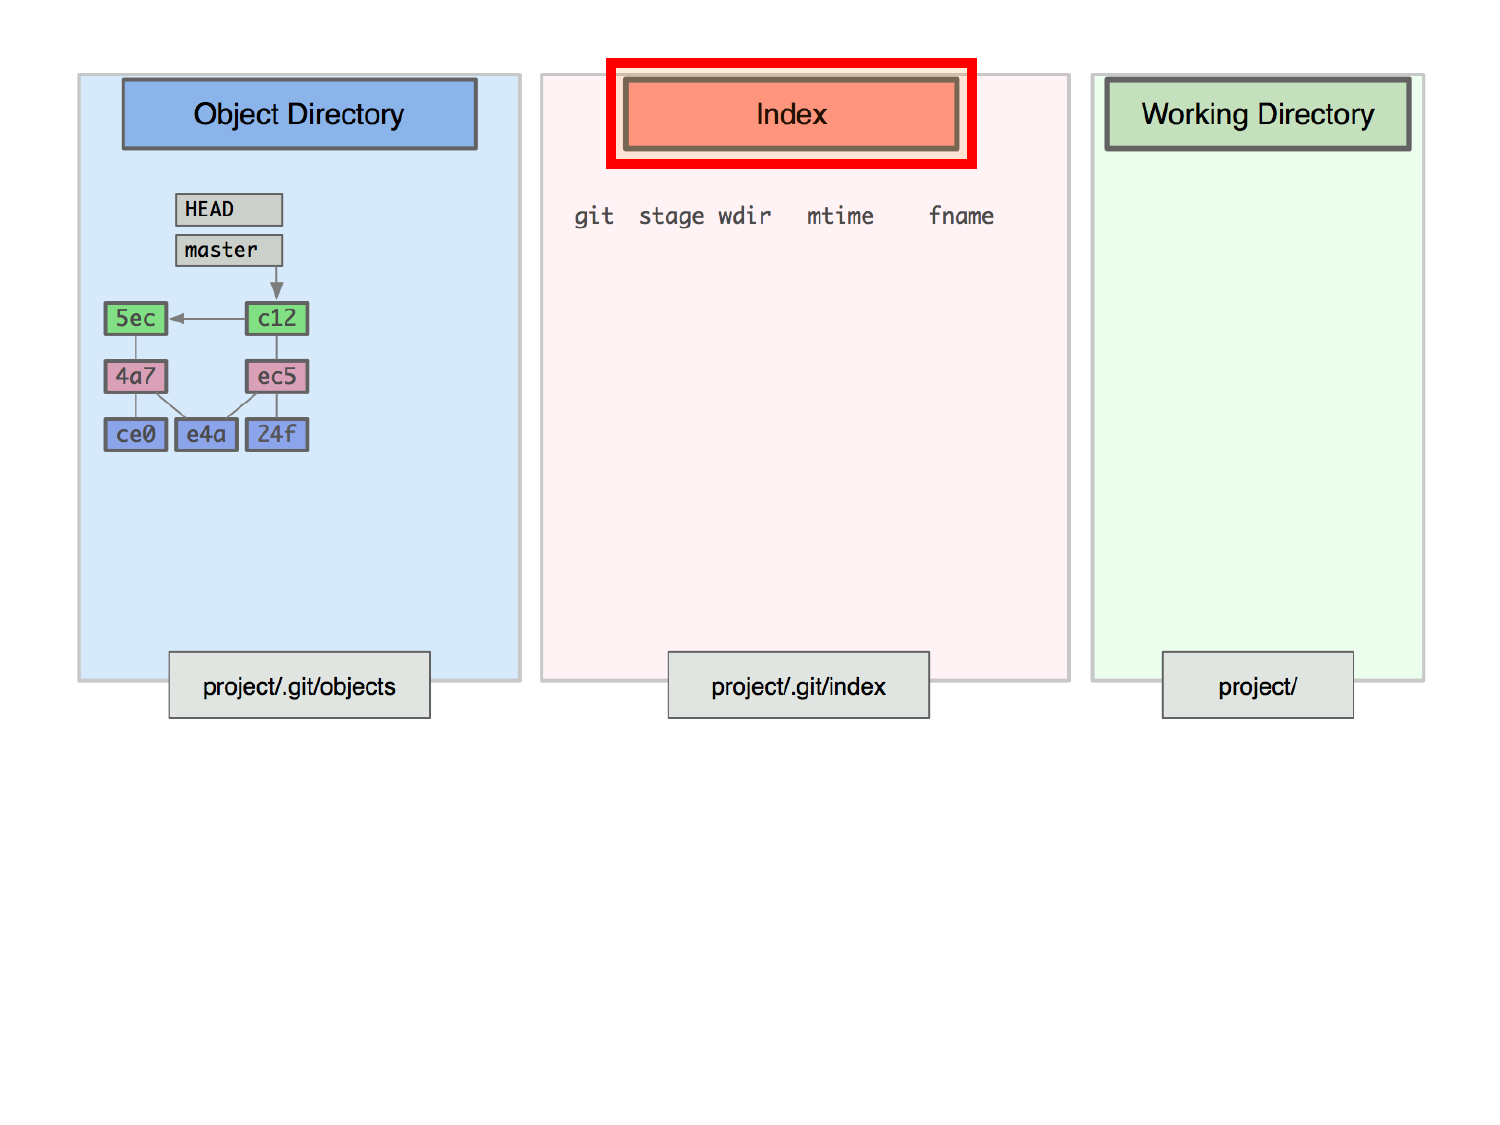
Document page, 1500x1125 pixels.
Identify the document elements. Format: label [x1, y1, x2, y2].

picture [53, 52, 1446, 1071]
